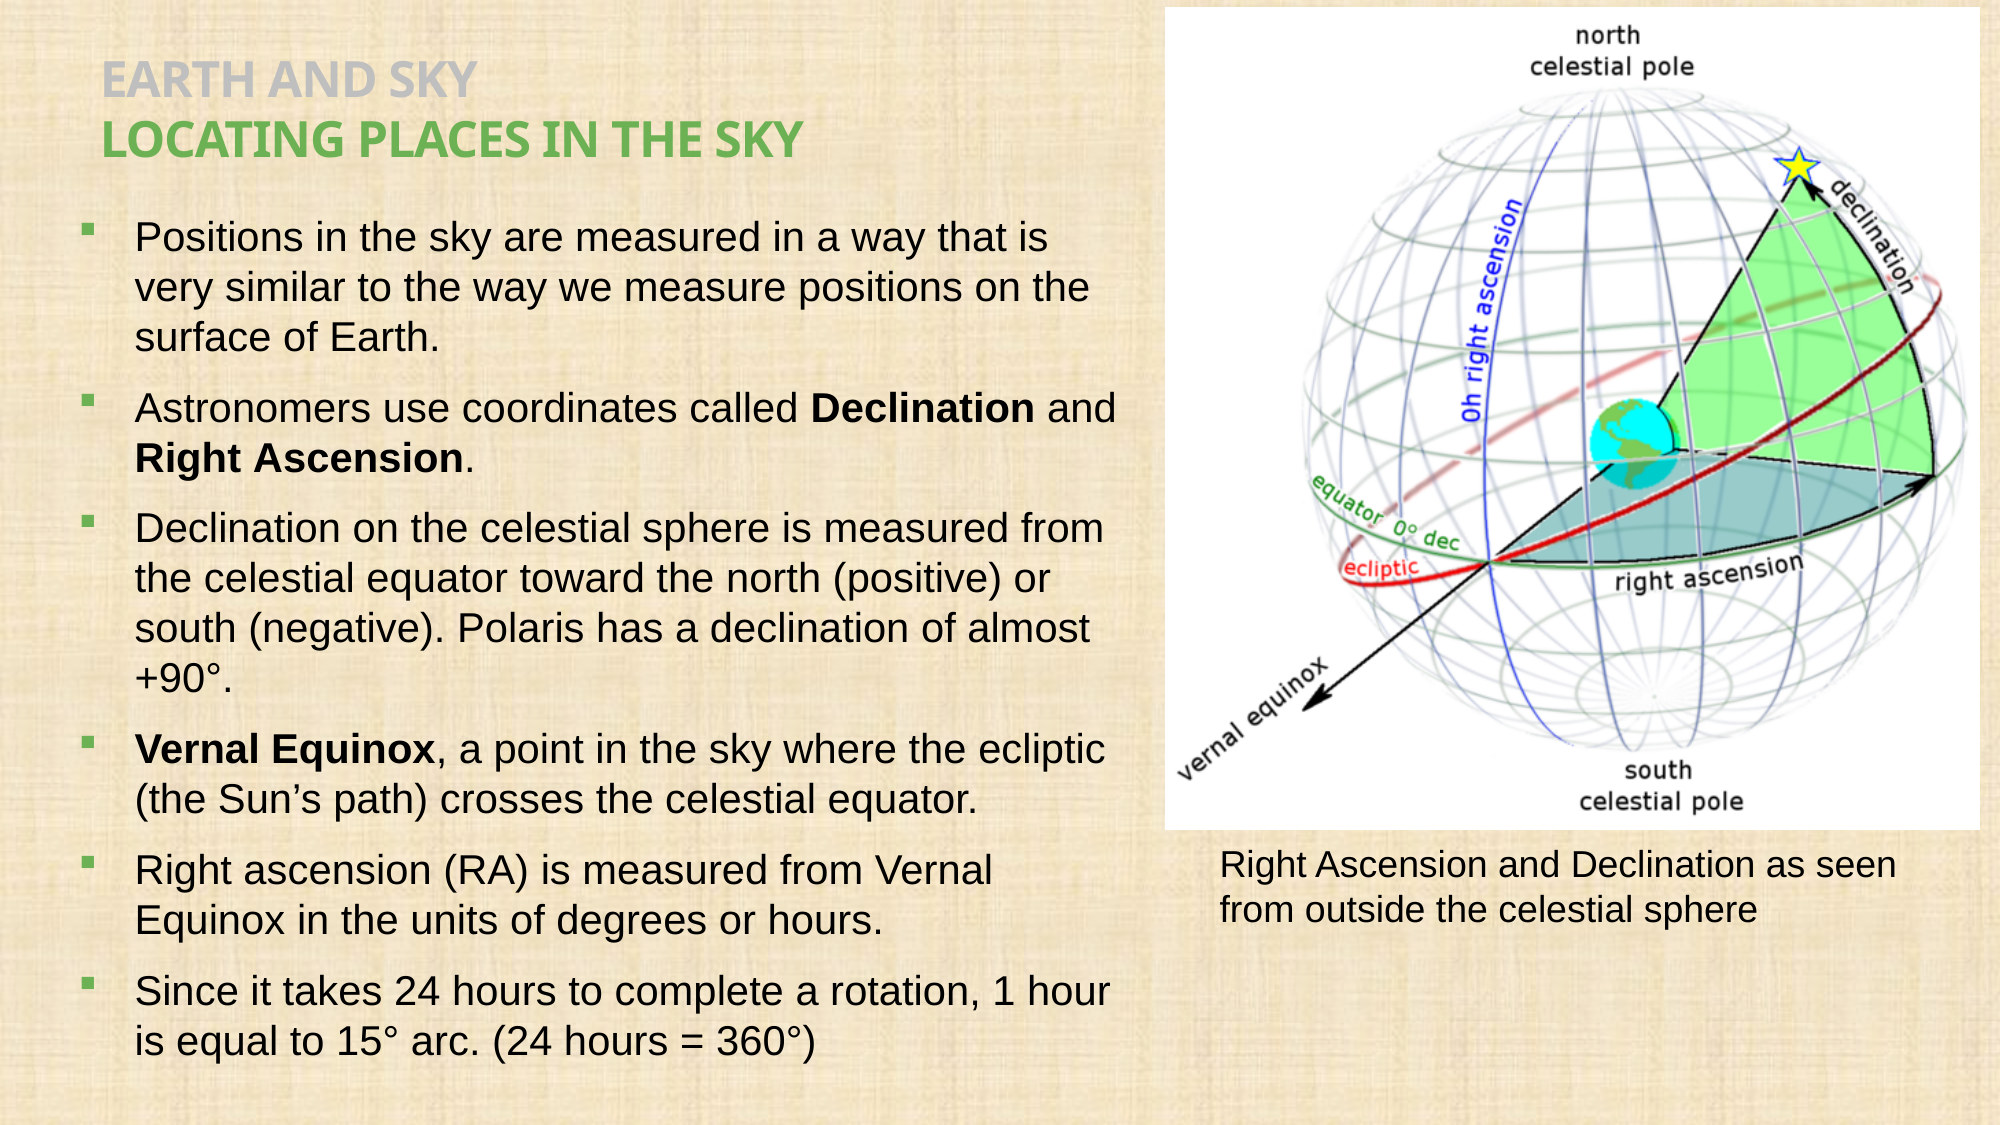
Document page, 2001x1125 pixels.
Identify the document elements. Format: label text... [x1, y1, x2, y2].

title Earth and Sky Locating Places in the Sky [84, 9, 1163, 175]
list Positions in the sky are measured in a way that is very similar to the way we measure positions on the surface of Earth. Astronomers use coordinates called Declination and Right Ascension. Declination on the celestial sphere is measured from the celestial equator toward the north (positive) or south (negative). Polaris has a declination of almost +90°. Vernal Equinox, a point in the sky where the ecliptic (the Sun’s path) crosses the celestial equator. Right ascension (RA) is measured from Vernal Equinox in the units of degrees or hours. Since it takes 24 hours to complete a rotation, 1 hour is equal to 15° arc. (24 hours = 360°) [63, 201, 1142, 1075]
picture [1164, 6, 1981, 831]
text_box Right Ascension and Declination as seen from outside the celestial sphere [1204, 836, 1940, 937]
